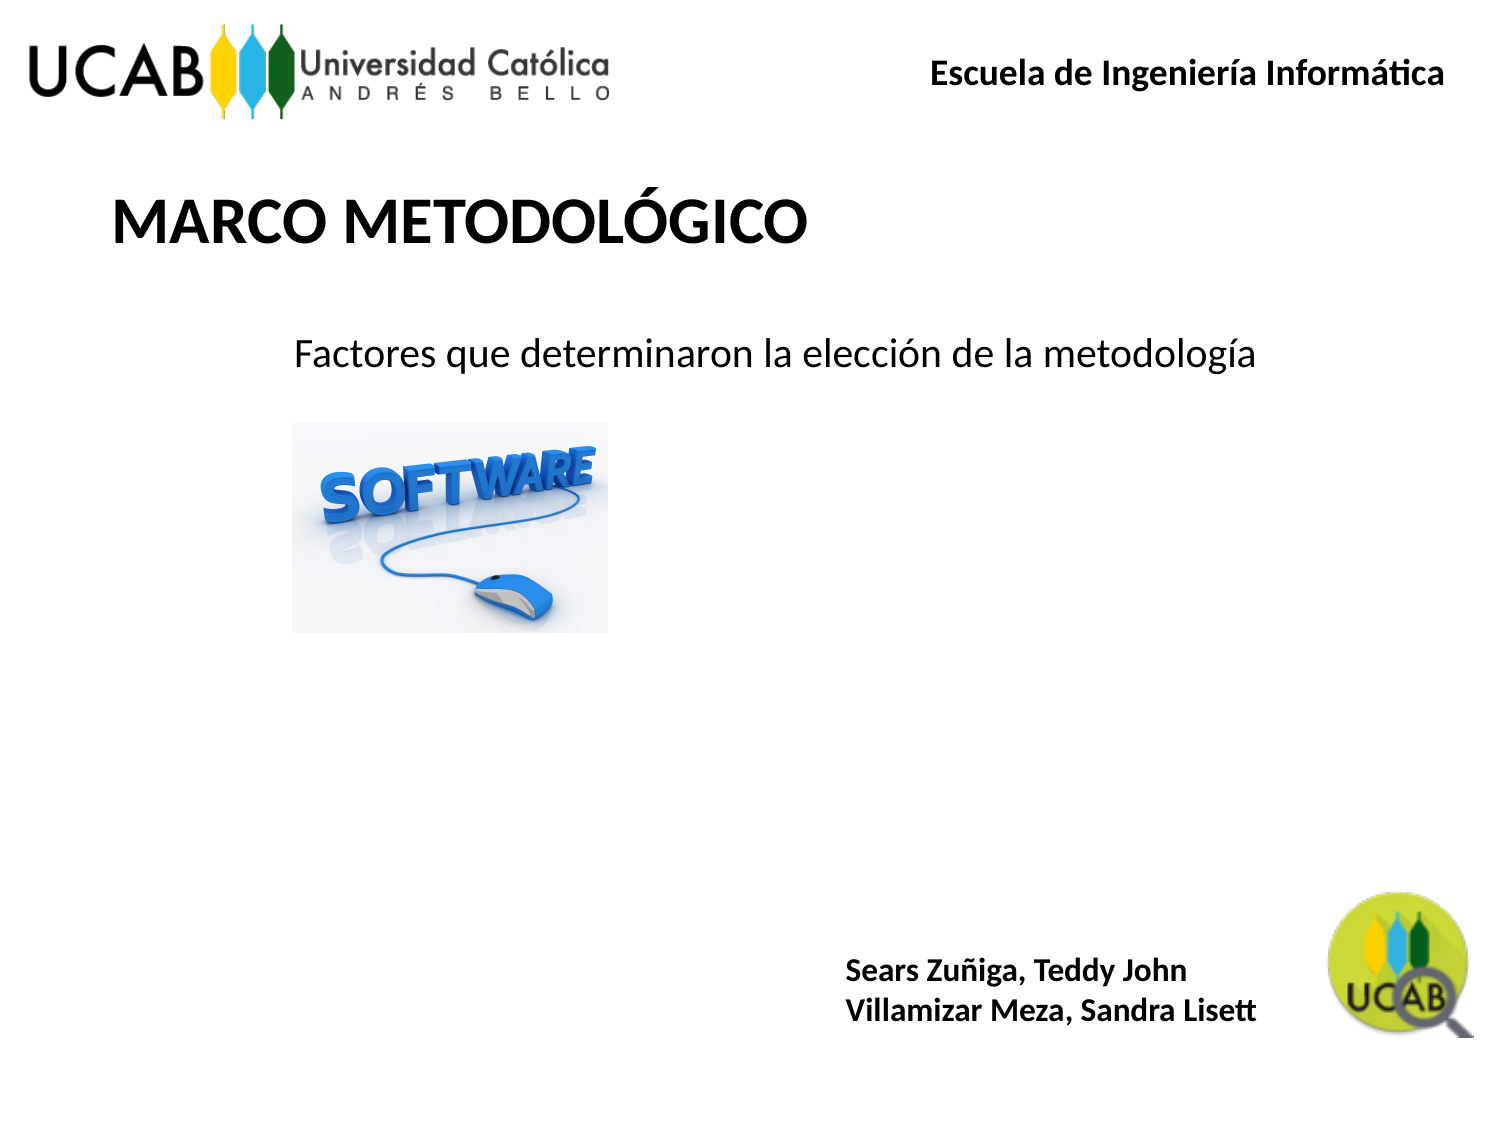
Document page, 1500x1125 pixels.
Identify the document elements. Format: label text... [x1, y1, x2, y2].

text_box Sears Zuñiga, Teddy John Villamizar Meza, Sandra Lisett [830, 940, 1318, 1036]
text_box MARCO METODOLÓGICO [97, 169, 825, 265]
picture [1323, 887, 1474, 1038]
picture [0, 6, 631, 136]
text_box Factores que determinaron la elección de la metodología [129, 318, 1358, 634]
text_box Escuela de Ingeniería Informática [915, 40, 1461, 101]
picture [292, 422, 609, 633]
